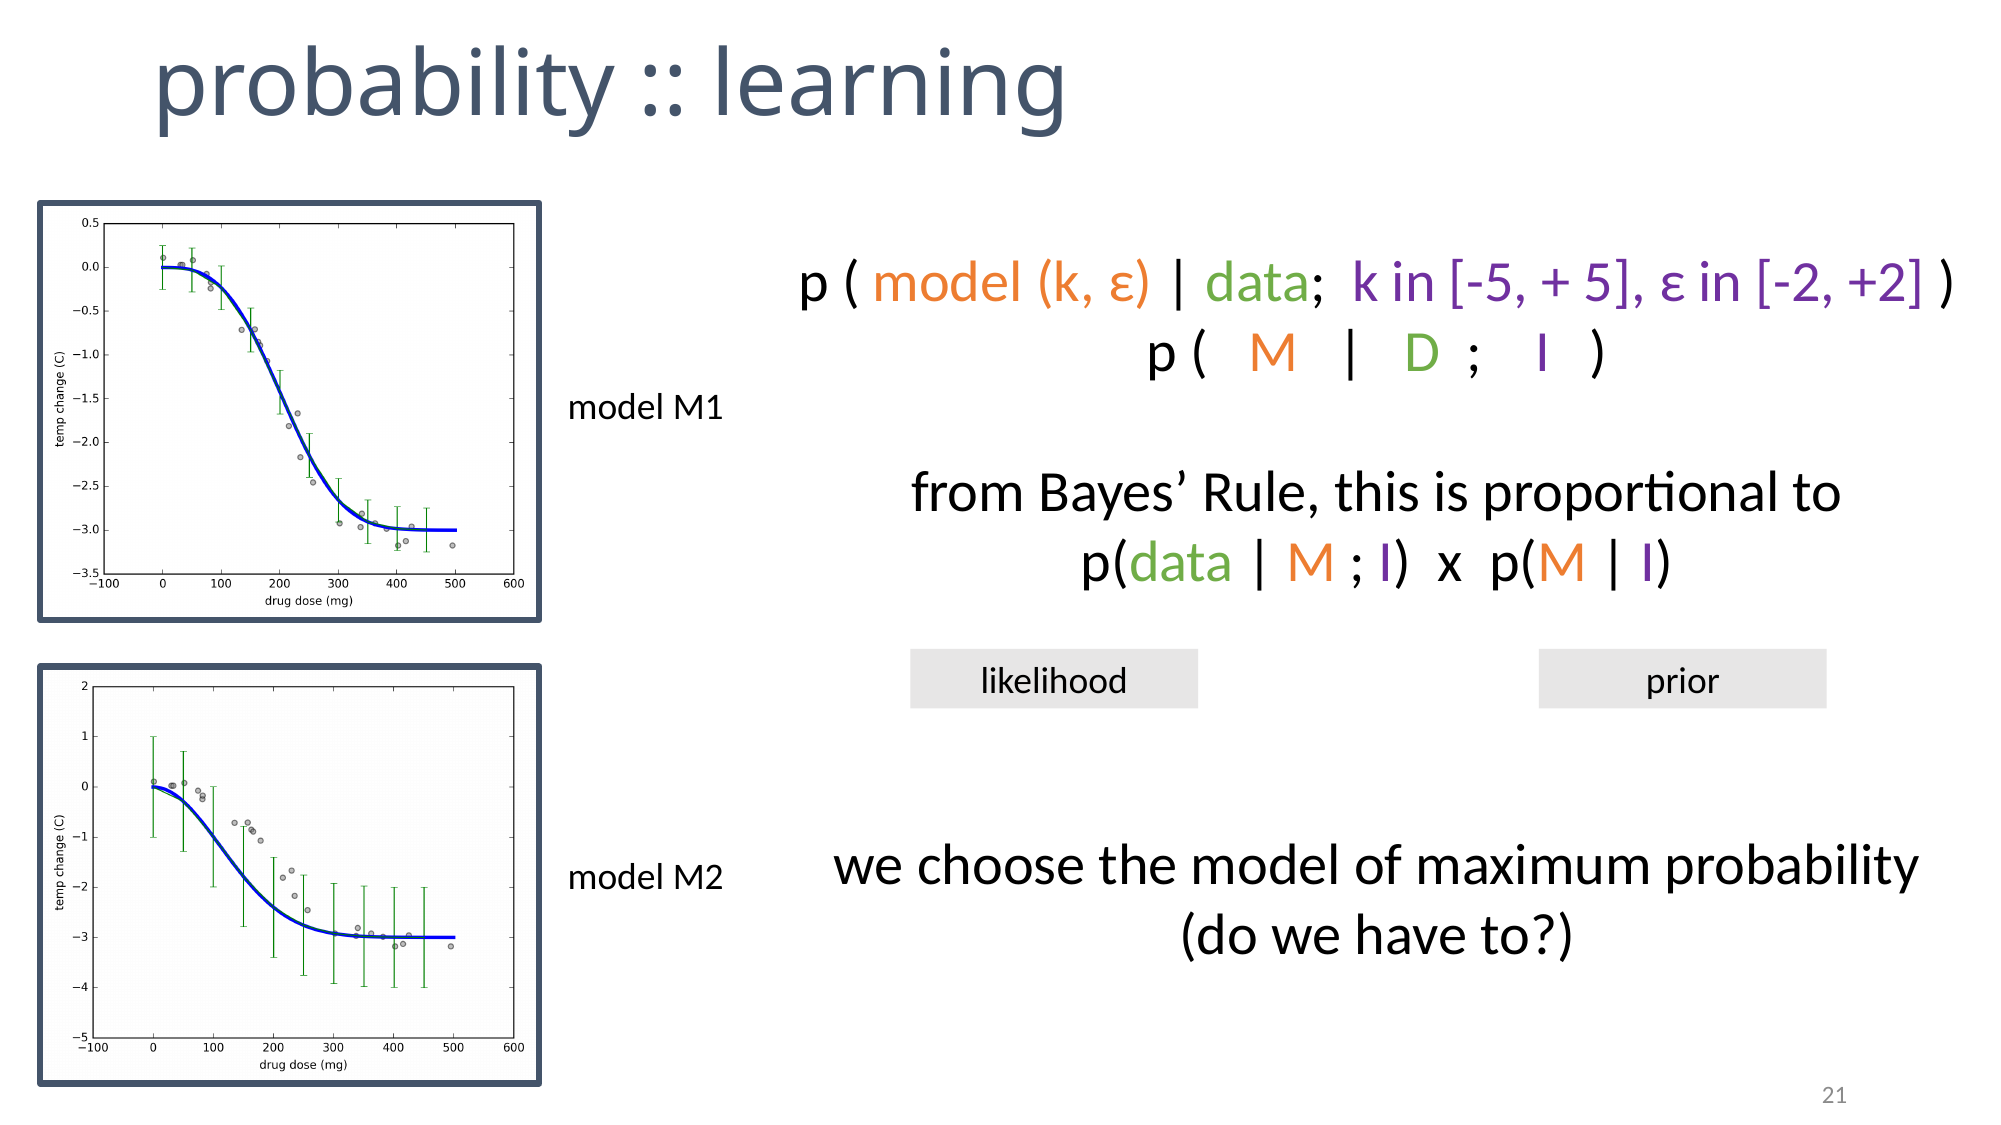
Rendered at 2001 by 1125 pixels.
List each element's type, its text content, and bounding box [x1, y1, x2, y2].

text_box we choose the model of maximum probability (do we have to?) [797, 819, 1957, 974]
text_box p ( model (k, ε) | data; k in [-5, + 5], ε in [-2, +2] ) p ( M | D ; I ) from Bayes’ Rule, this is proportional to p(data | M ; I) x p(M | I) [770, 235, 1984, 601]
picture [43, 206, 537, 617]
title probability :: learning [137, 2, 1863, 170]
text_box model M1 [552, 374, 770, 435]
text_box model M2 [552, 844, 797, 905]
text_box prior [1538, 648, 1827, 709]
text_box likelihood [910, 648, 1199, 709]
slide_number 21 [1412, 1064, 1863, 1124]
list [43, 669, 537, 1081]
